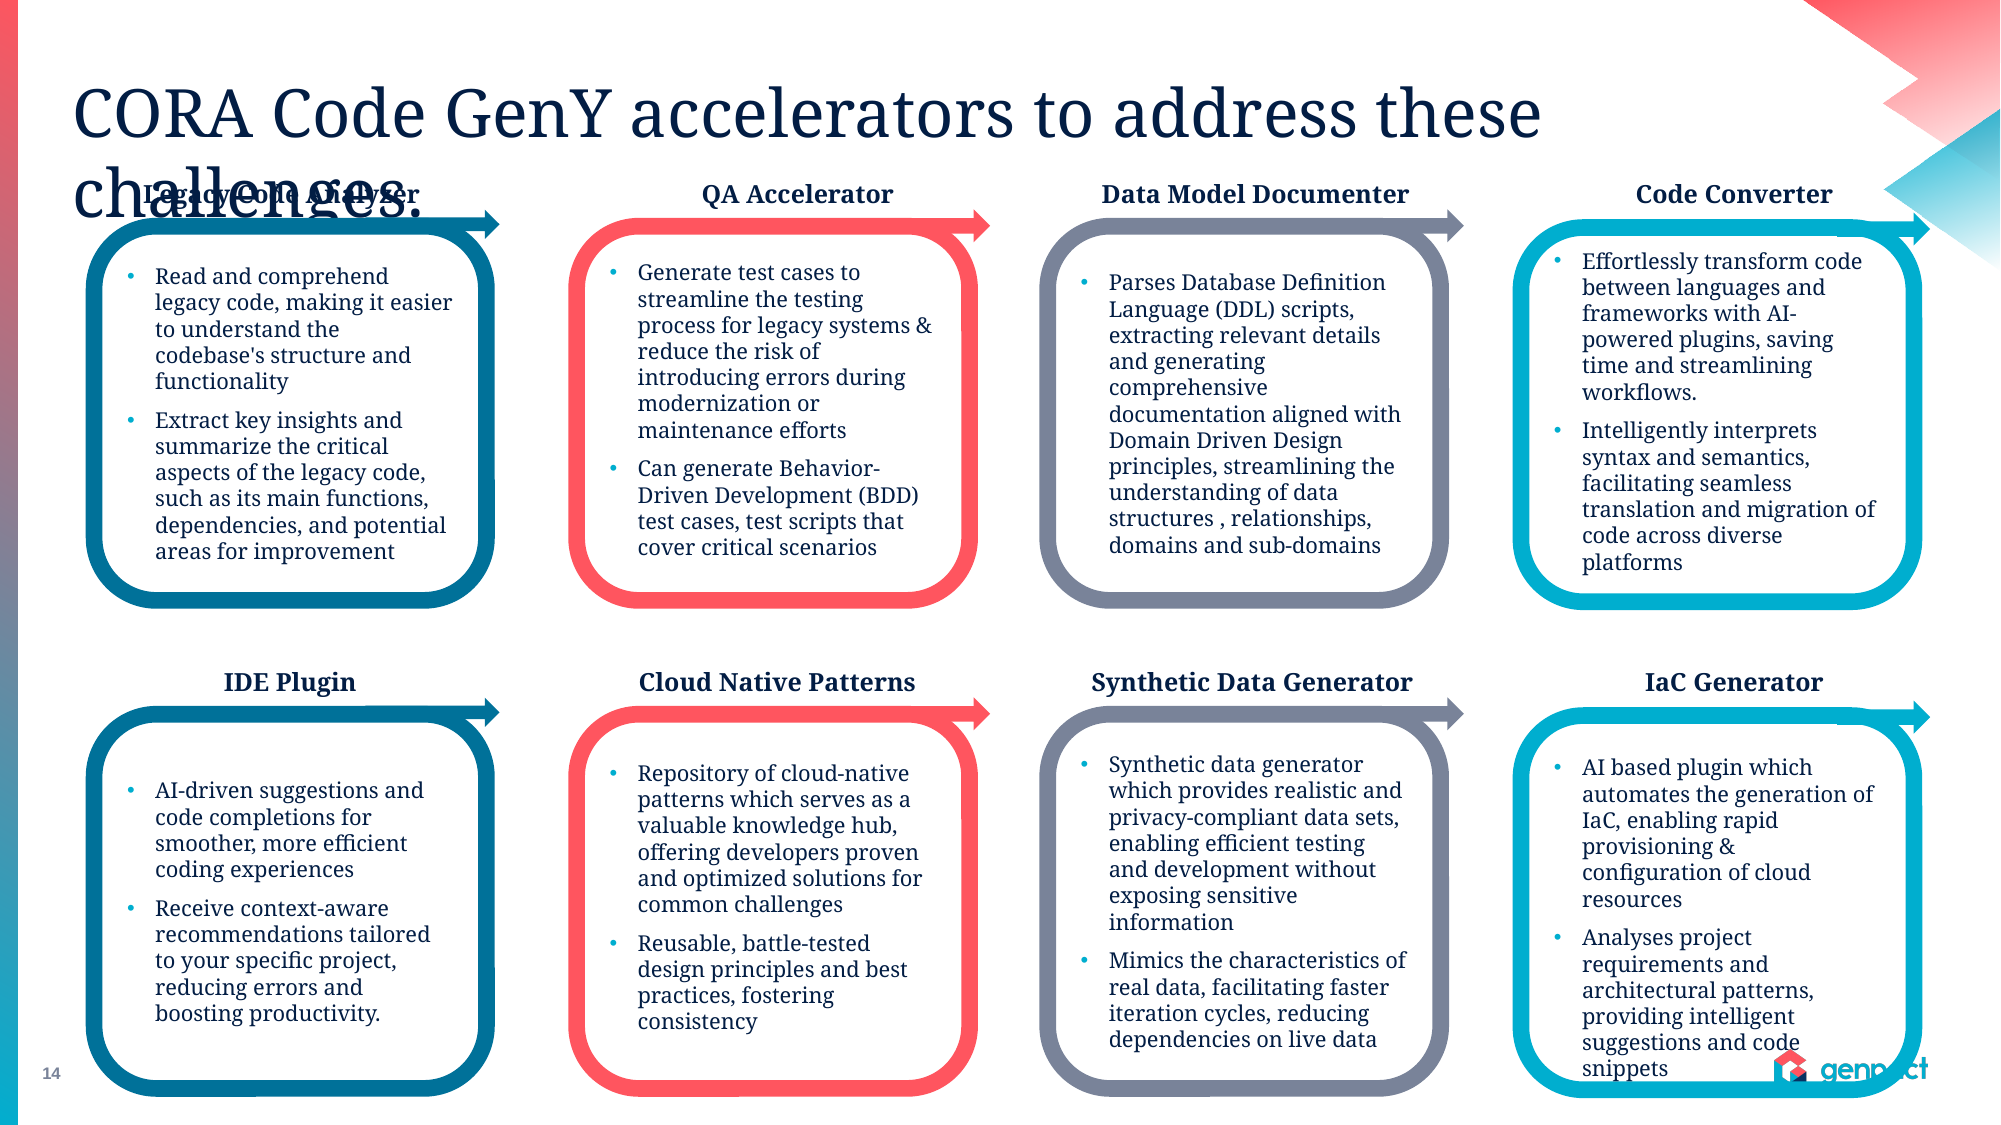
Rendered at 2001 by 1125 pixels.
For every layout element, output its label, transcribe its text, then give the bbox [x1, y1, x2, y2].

text_box [366, 212, 498, 236]
picture [1774, 1049, 1928, 1094]
text_box [1371, 700, 1463, 728]
text_box Repository of cloud-native patterns which serves as a valuable knowledge hub, offering developers proven and optimized solutions for common challenges Reusable, battle-tested design principles and best practices, fostering consistency [575, 713, 971, 1090]
title CORA Code GenY accelerators to address these challenges. [72, 63, 1927, 227]
text_box IDE Plugin [128, 659, 453, 705]
text_box Effortlessly transform code between languages and frameworks with AI-powered plugins, saving time and streamlining workflows. Intelligently interprets syntax and semantics, facilitating seamless translation and migration of code across diverse platforms [1519, 226, 1916, 603]
text_box [898, 212, 989, 240]
text_box AI-driven suggestions and code completions for smoother, more efficient coding experiences Receive context-aware recommendations tailored to your specific project, reducing errors and boosting productivity. [93, 713, 488, 1090]
text_box [1838, 705, 1929, 731]
text_box [366, 700, 498, 724]
text_box Synthetic Data Generator [1071, 659, 1441, 705]
text_box AI based plugin which automates the generation of IaC, enabling rapid provisioning & configuration of cloud resources Analyses project requirements and architectural patterns, providing intelligent suggestions and code snippets [1519, 714, 1916, 1091]
text_box Data Model Documenter [1071, 171, 1441, 217]
text_box Synthetic data generator which provides realistic and privacy-compliant data sets, enabling efficient testing and development without exposing sensitive information Mimics the characteristics of real data, facilitating faster iteration cycles, reducing dependencies on live data [1046, 713, 1442, 1090]
text_box Legacy Code Analyzer [128, 171, 453, 217]
text_box Generate test cases to streamline the testing process for legacy systems & reduce the risk of introducing errors during modernization or maintenance efforts Can generate Behavior-Driven Development (BDD) test cases, test scripts that cover critical scenarios [575, 225, 971, 602]
text_box [1838, 217, 1929, 243]
text_box Code Converter [1549, 171, 1920, 217]
text_box Cloud Native Patterns [615, 659, 940, 705]
text_box QA Accelerator [636, 171, 960, 217]
text_box Parses Database Definition Language (DDL) scripts, extracting relevant details and generating comprehensive documentation aligned with Domain Driven Design principles, streamlining the understanding of data structures , relationships, domains and sub-domains [1046, 225, 1442, 602]
text_box IaC Generator [1549, 659, 1920, 705]
text_box [898, 700, 989, 728]
text_box [1371, 212, 1463, 240]
text_box Read and comprehend legacy code, making it easier to understand the codebase's structure and functionality Extract key insights and summarize the critical aspects of the legacy code, such as its main functions, dependencies, and potential areas for improvement [93, 225, 488, 602]
